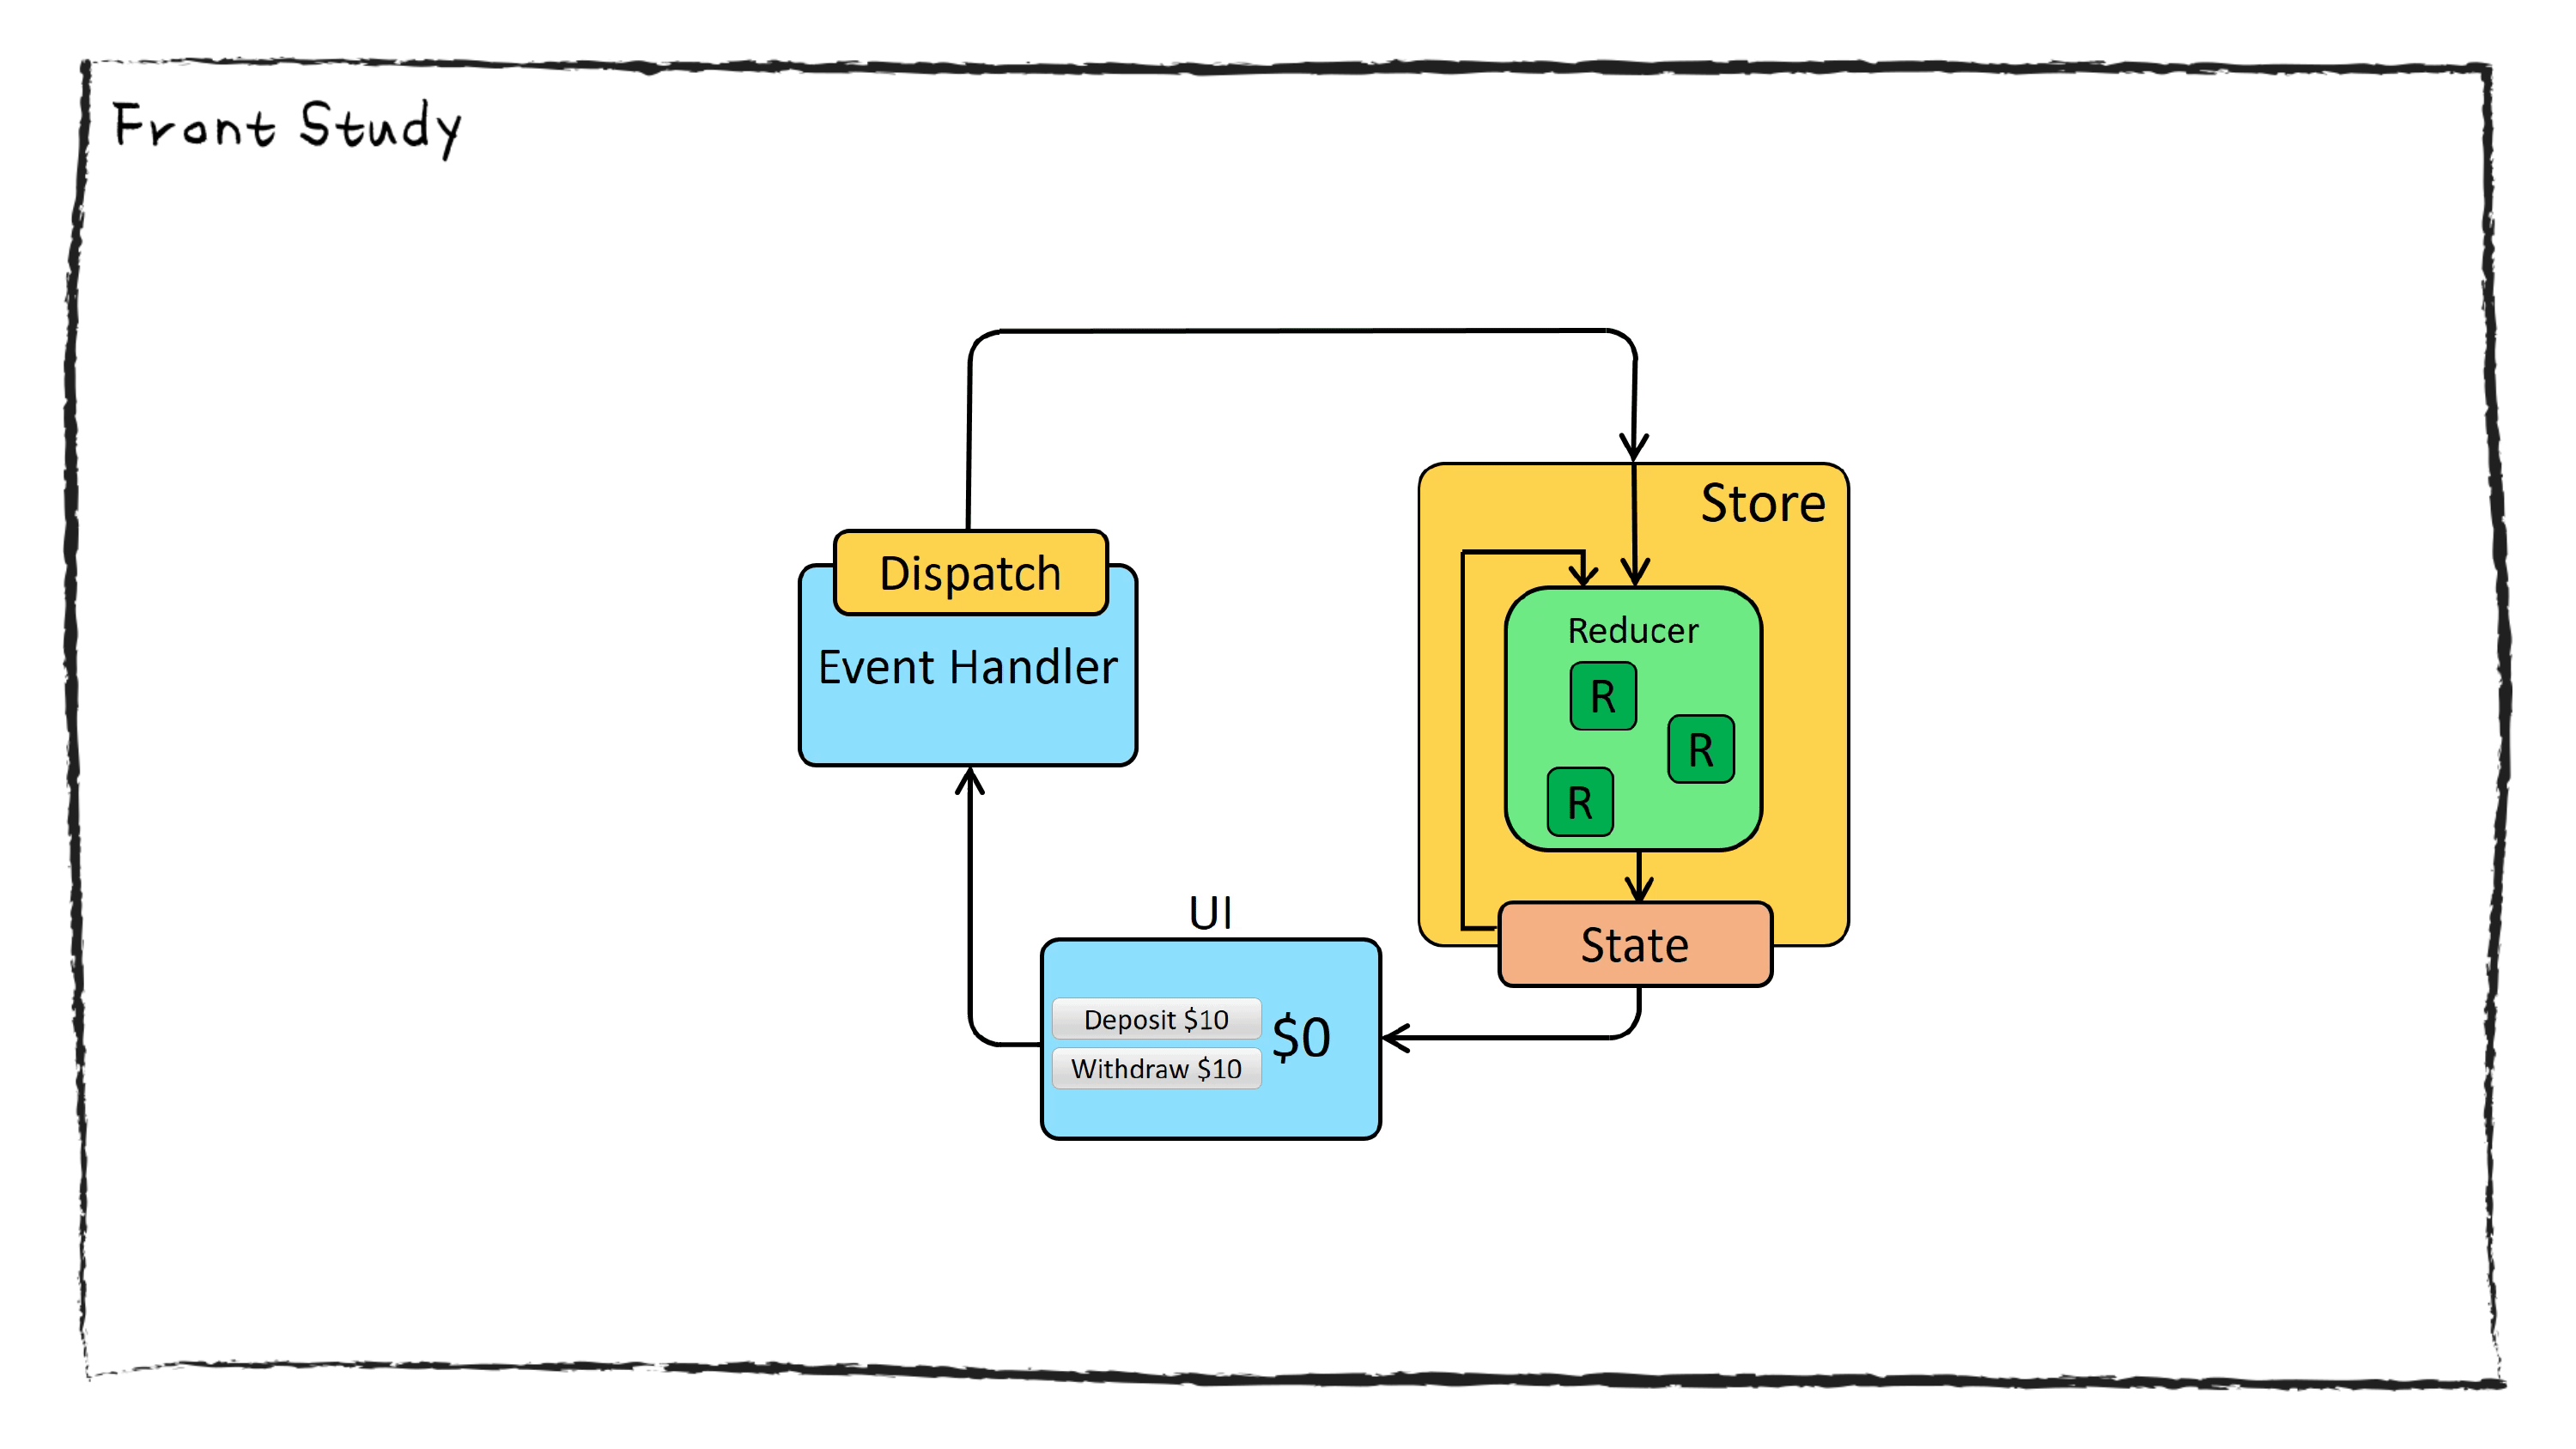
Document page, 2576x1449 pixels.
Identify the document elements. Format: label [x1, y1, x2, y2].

picture [740, 252, 1929, 1143]
text_box [63, 56, 2513, 1392]
picture [0, 70, 485, 193]
